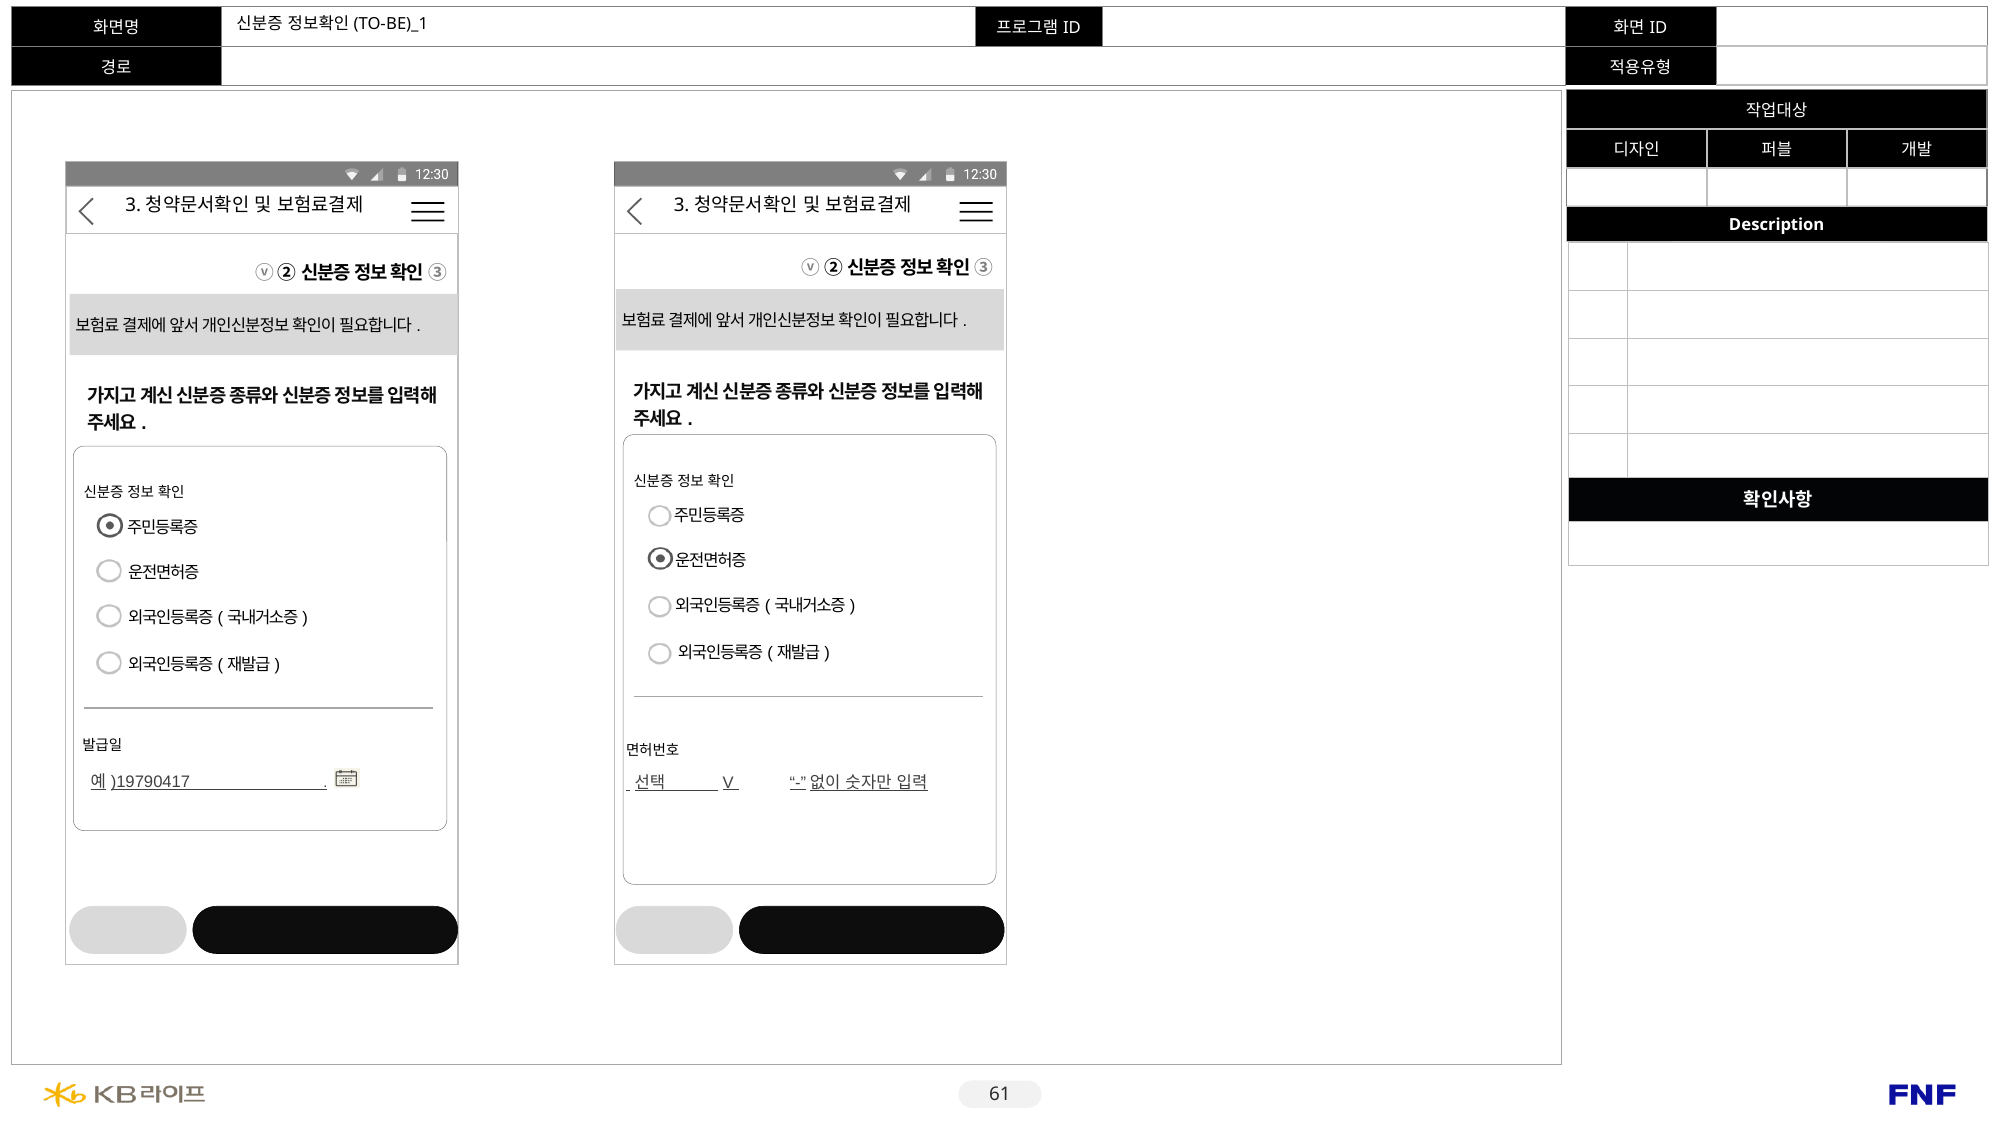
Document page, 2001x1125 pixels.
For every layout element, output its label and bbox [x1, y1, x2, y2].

table_cell [1628, 291, 1988, 338]
text_box [69, 293, 458, 356]
text_box [615, 374, 1001, 429]
table_cell [1628, 434, 1988, 477]
table_header [1569, 243, 1627, 290]
text_box [68, 905, 188, 955]
table_cell [1569, 386, 1627, 433]
picture [94, 649, 124, 676]
picture [334, 768, 360, 788]
table_cell [1569, 291, 1627, 338]
list [659, 188, 955, 226]
text_box [191, 905, 459, 955]
table_header [84, 470, 437, 513]
table_cell [1569, 478, 1988, 521]
table_header [626, 717, 995, 760]
picture [94, 602, 124, 629]
table_cell [1628, 339, 1988, 385]
list [221, 5, 1567, 80]
table_cell [1569, 434, 1627, 477]
table_header [1628, 243, 1988, 290]
text_box [614, 905, 734, 955]
text_box [620, 251, 994, 279]
picture [94, 511, 124, 538]
picture [43, 1082, 205, 1107]
table_header [82, 728, 432, 759]
text_box [69, 379, 454, 434]
table_cell [82, 759, 432, 802]
text_box [72, 445, 448, 832]
text_box [622, 433, 998, 886]
picture [645, 503, 674, 529]
picture [646, 545, 674, 570]
picture [645, 641, 674, 666]
picture [94, 557, 124, 584]
title [221, 7, 974, 42]
table_cell [1569, 339, 1627, 385]
table_cell [1628, 386, 1988, 433]
list [110, 188, 407, 226]
table_header [634, 459, 986, 501]
text_box [615, 289, 1004, 351]
picture [1887, 1083, 1956, 1106]
picture [645, 594, 674, 619]
table_cell [1569, 522, 1988, 565]
text_box [73, 256, 447, 284]
table_cell [626, 760, 995, 802]
text_box [738, 905, 1006, 955]
